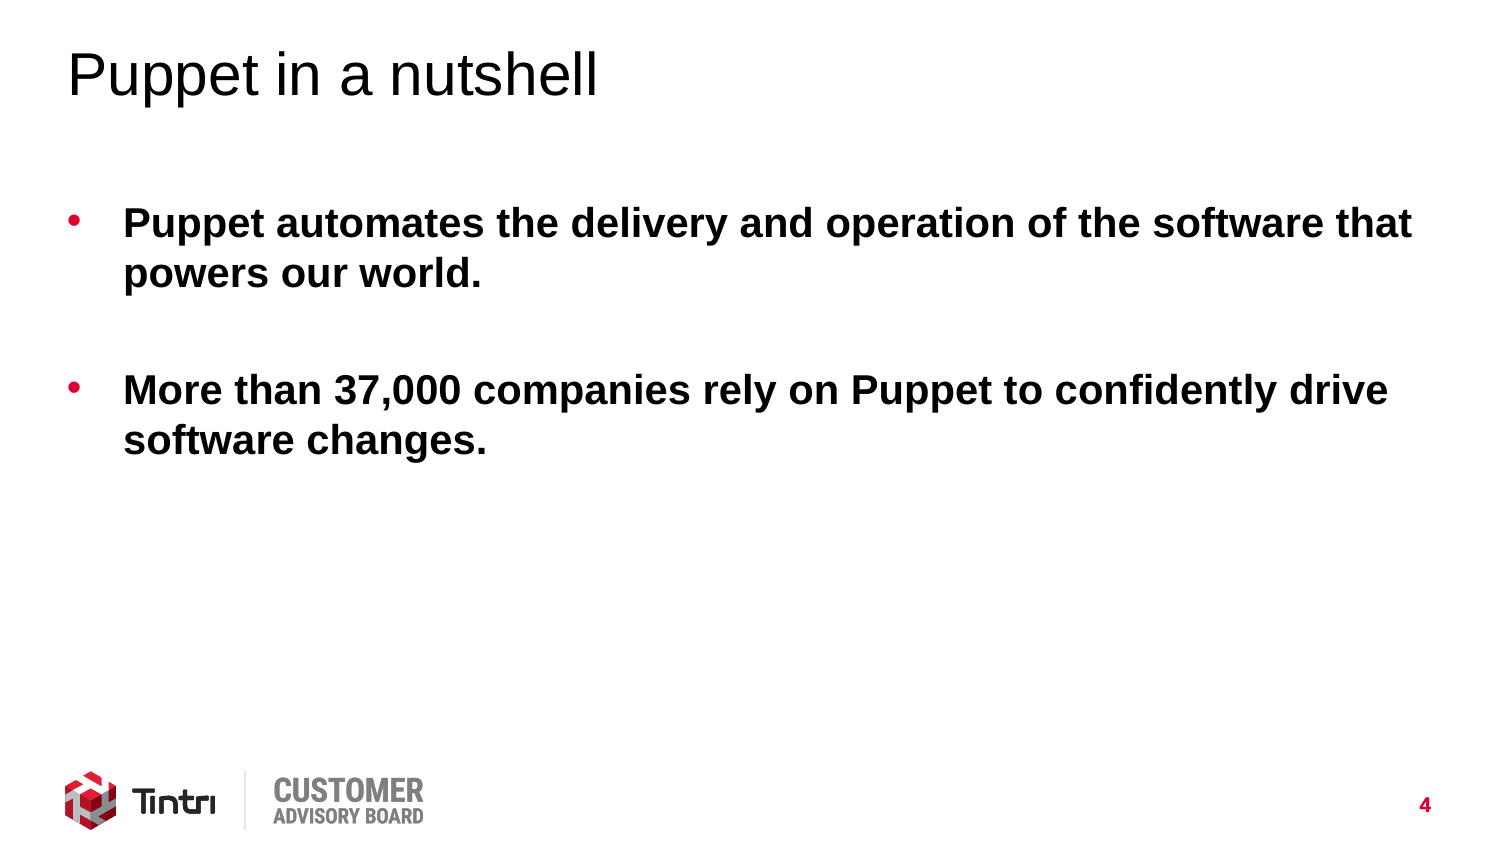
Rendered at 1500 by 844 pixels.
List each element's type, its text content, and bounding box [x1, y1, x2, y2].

title Puppet in a nutshell [67, 33, 1431, 119]
list Puppet automates the delivery and operation of the software that powers our world. More than 37,000 companies rely on Puppet to confidently drive software changes. [66, 189, 1431, 715]
picture [273, 773, 424, 829]
